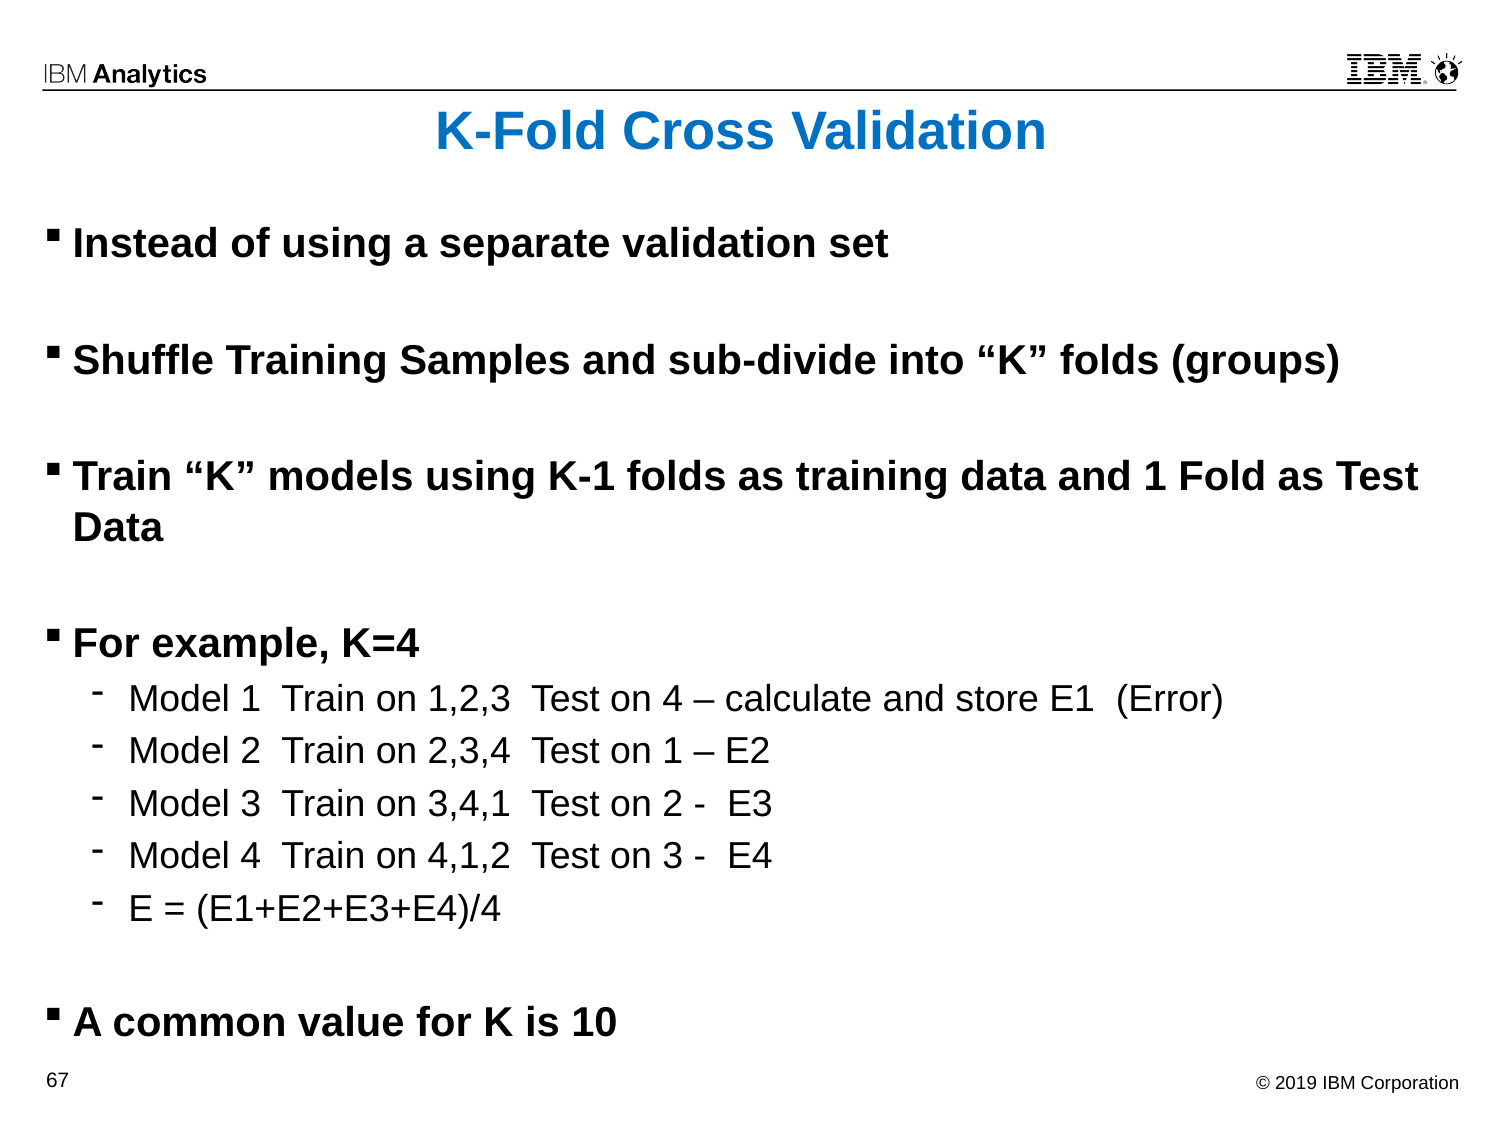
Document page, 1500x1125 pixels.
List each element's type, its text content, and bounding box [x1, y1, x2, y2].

list Instead of using a separate validation set Shuffle Training Samples and sub-divide into “K” folds (groups) Train “K” models using K-1 folds as training data and 1 Fold as Test Data For example, K=4 Model 1 Train on 1,2,3 Test on 4 – calculate and store E1 (Error) Model 2 Train on 2,3,4 Test on 1 – E2 Model 3 Train on 3,4,1 Test on 2 - E3 Model 4 Train on 4,1,2 Test on 3 - E4 E = (E1+E2+E3+E4)/4 A common value for K is 10 [43, 208, 1446, 1045]
picture [26, 46, 225, 102]
picture [1336, 42, 1471, 88]
title K-Fold Cross Validation [27, 88, 1472, 187]
